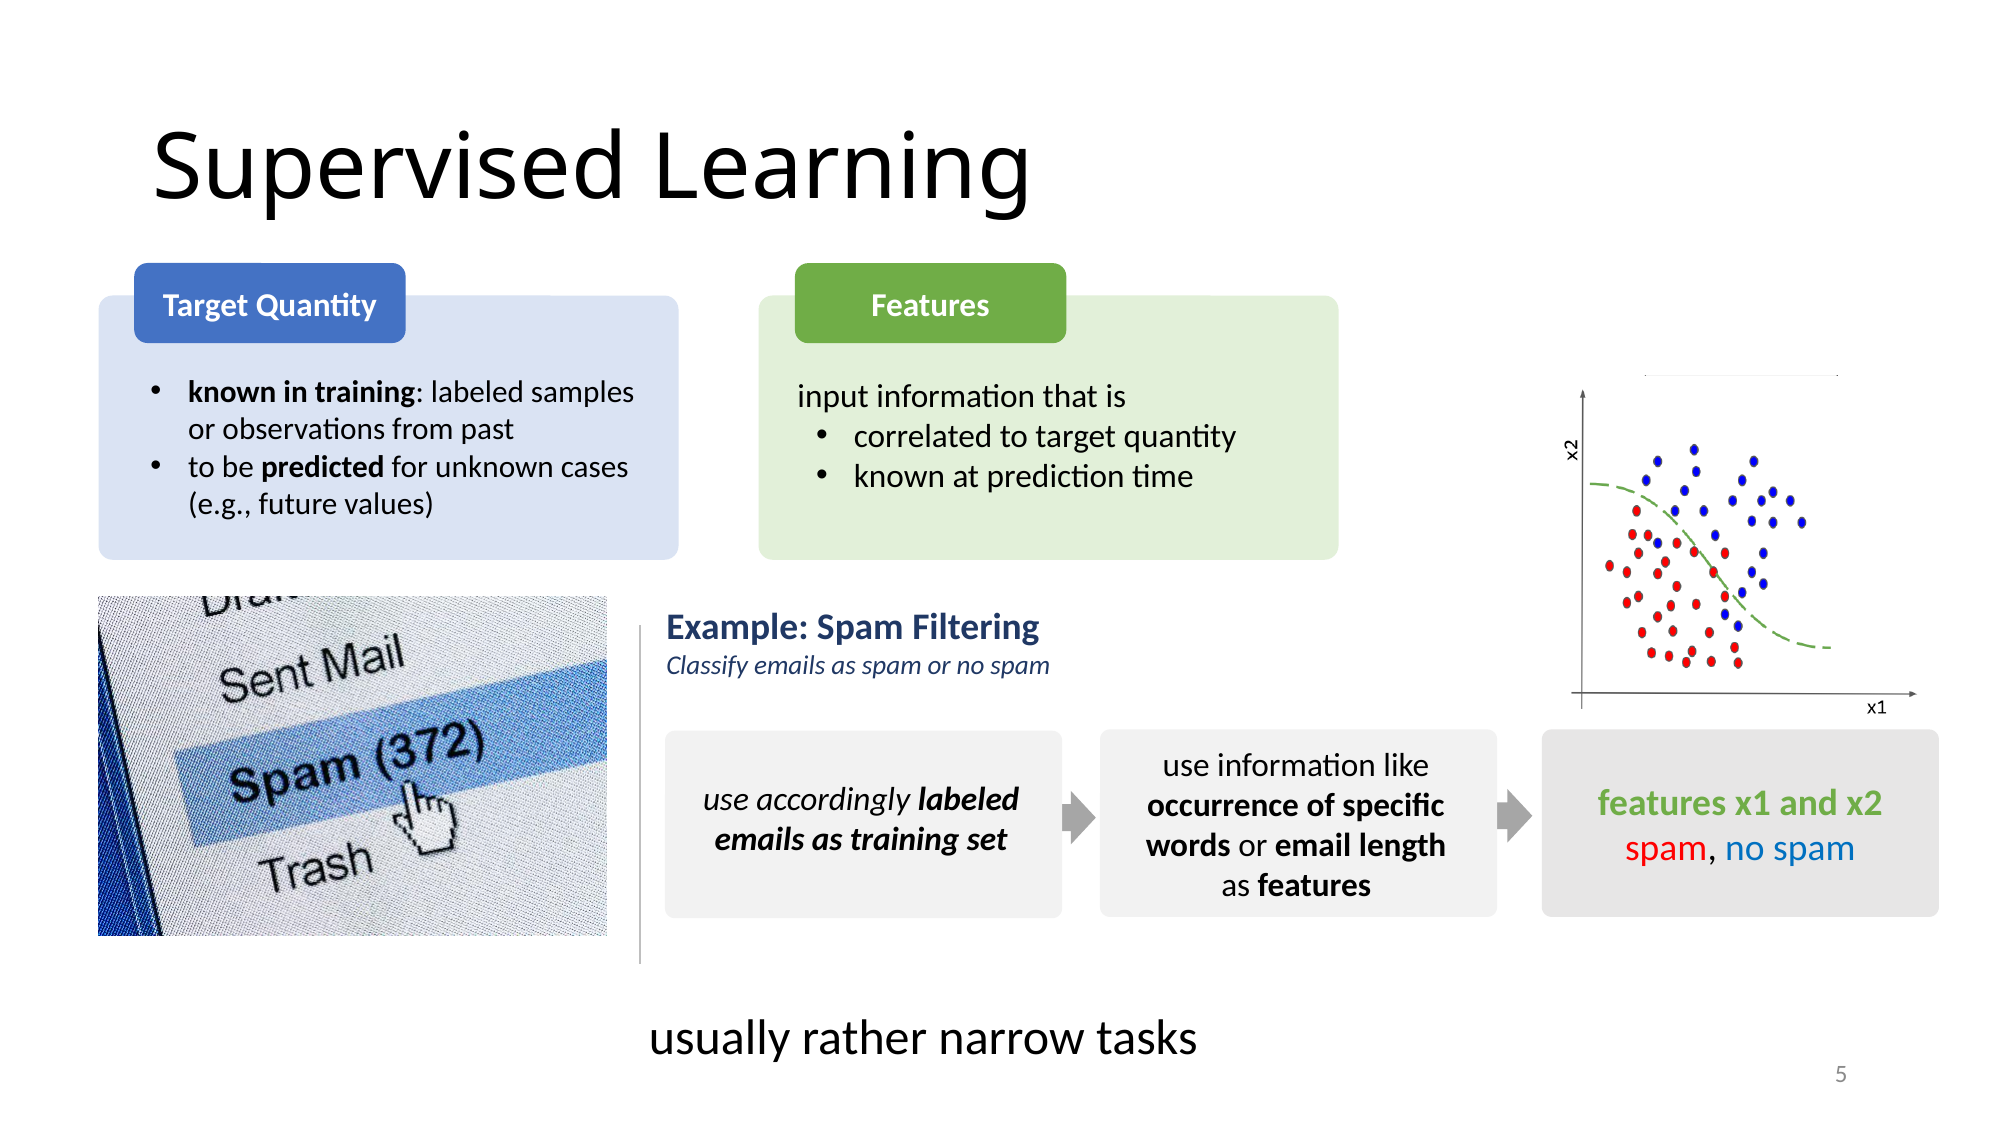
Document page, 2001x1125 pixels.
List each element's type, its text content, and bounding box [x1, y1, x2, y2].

slide_number 5 [1412, 1042, 1863, 1103]
text_box [1063, 789, 1097, 846]
text_box features x1 and x2 spam, no spam [1541, 728, 1940, 918]
text_box use accordingly labeled emails as training set [679, 769, 1043, 865]
title Supervised Learning [137, 59, 1863, 278]
text_box [1099, 728, 1498, 918]
text_box Features [794, 262, 1067, 344]
text_box Target Quantity [133, 262, 407, 344]
text_box [1498, 787, 1534, 845]
text_box usually rather narrow tasks [634, 996, 1228, 1072]
text_box Example: Spam Filtering Classify emails as spam or no spam [651, 594, 1186, 687]
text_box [1541, 375, 1943, 715]
picture [98, 596, 607, 936]
text_box [97, 294, 680, 561]
text_box [757, 294, 1340, 561]
text_box [664, 730, 1063, 919]
text_box input information that is correlated to target quantity known at prediction time [782, 366, 1318, 502]
text_box use information like occurrence of specific words or email length as features [1114, 735, 1478, 911]
text_box known in training: labeled samples or observations from past to be predicted for unknown cases (e.g., future values) [117, 363, 652, 529]
